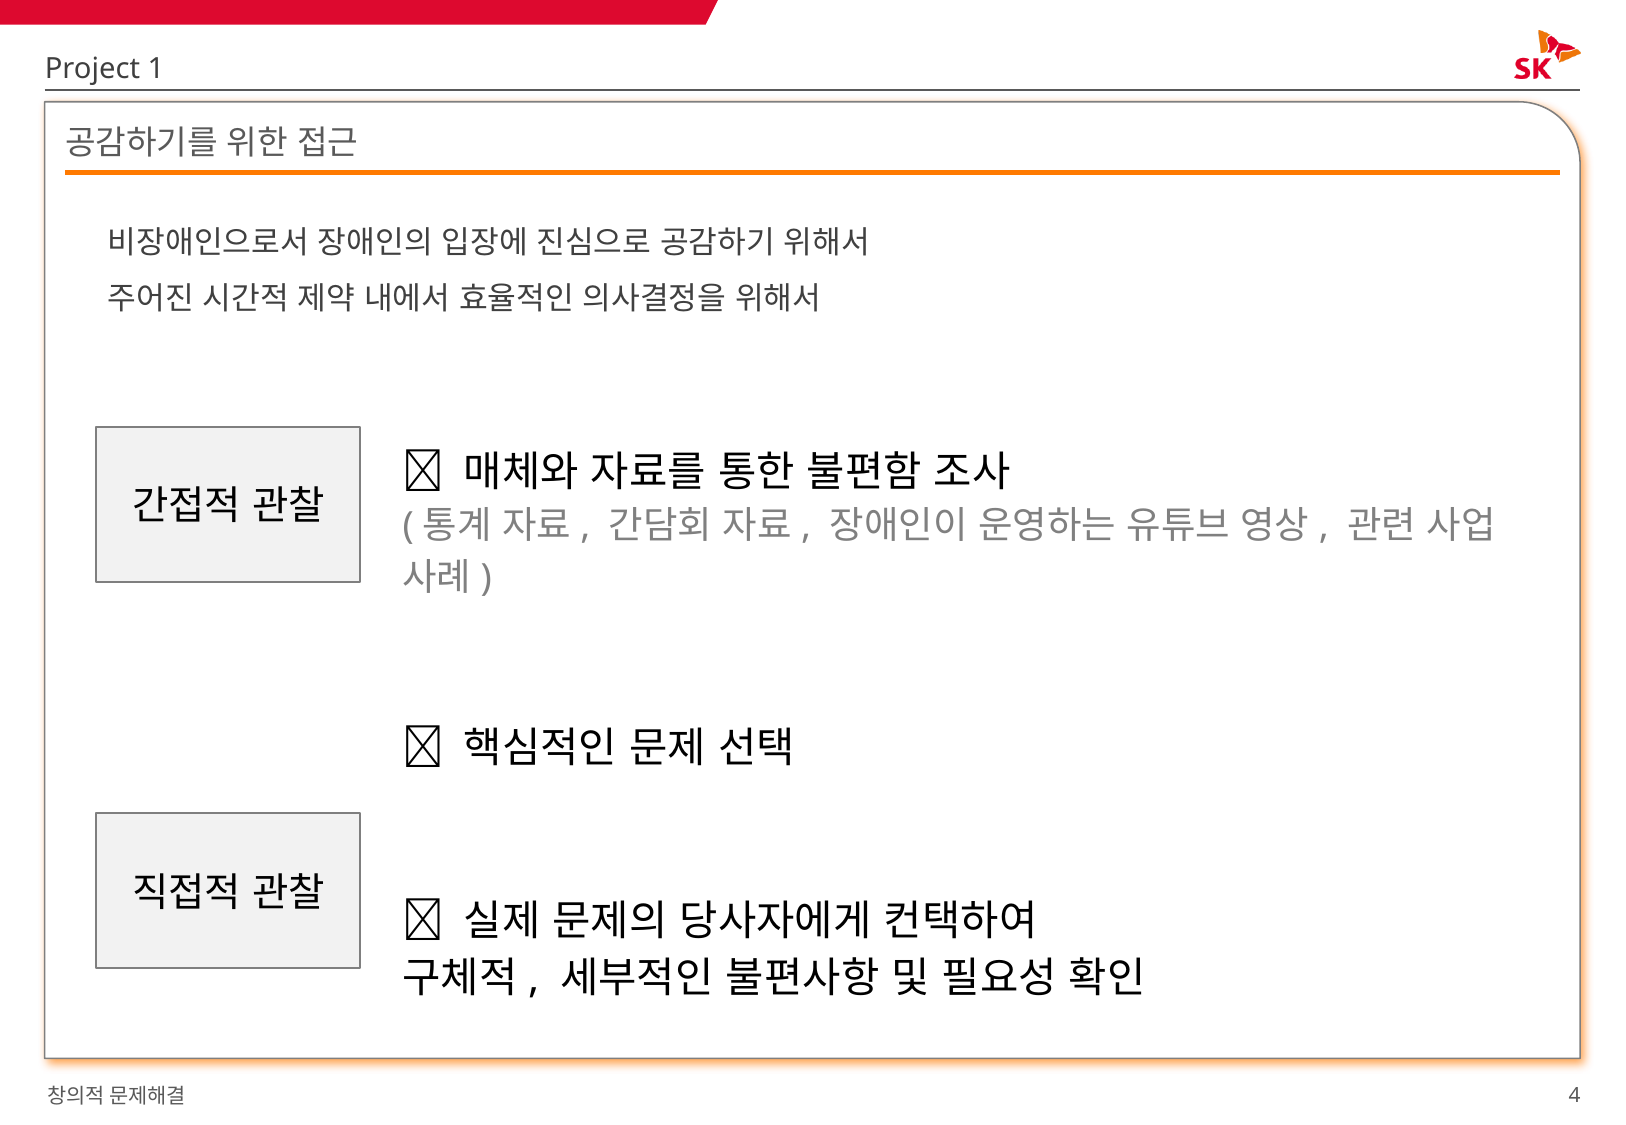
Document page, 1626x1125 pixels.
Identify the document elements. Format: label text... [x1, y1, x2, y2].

text_box 직접적 관찰 [96, 813, 361, 968]
picture [1514, 30, 1581, 79]
text_box 간접적 관찰 [96, 426, 361, 582]
text_box  매체와 자료를 통한 불편함 조사 (통계 자료, 간담회 자료, 장애인이 운영하는 유튜브 영상, 관련 사업 사례)  핵심적인 문제 선택  실제 문제의 당사자에게 컨택하여 구체적, 세부적인 불편사항 및 필요성 확인 [402, 437, 1529, 968]
title 공감하기를 위한 접근 [65, 113, 1560, 173]
list Project 1 [44, 42, 1321, 90]
text_box 비장애인으로서 장애인의 입장에 진심으로 공감하기 위해서 주어진 시간적 제약 내에서 효율적인 의사결정을 위해서 [93, 196, 973, 324]
